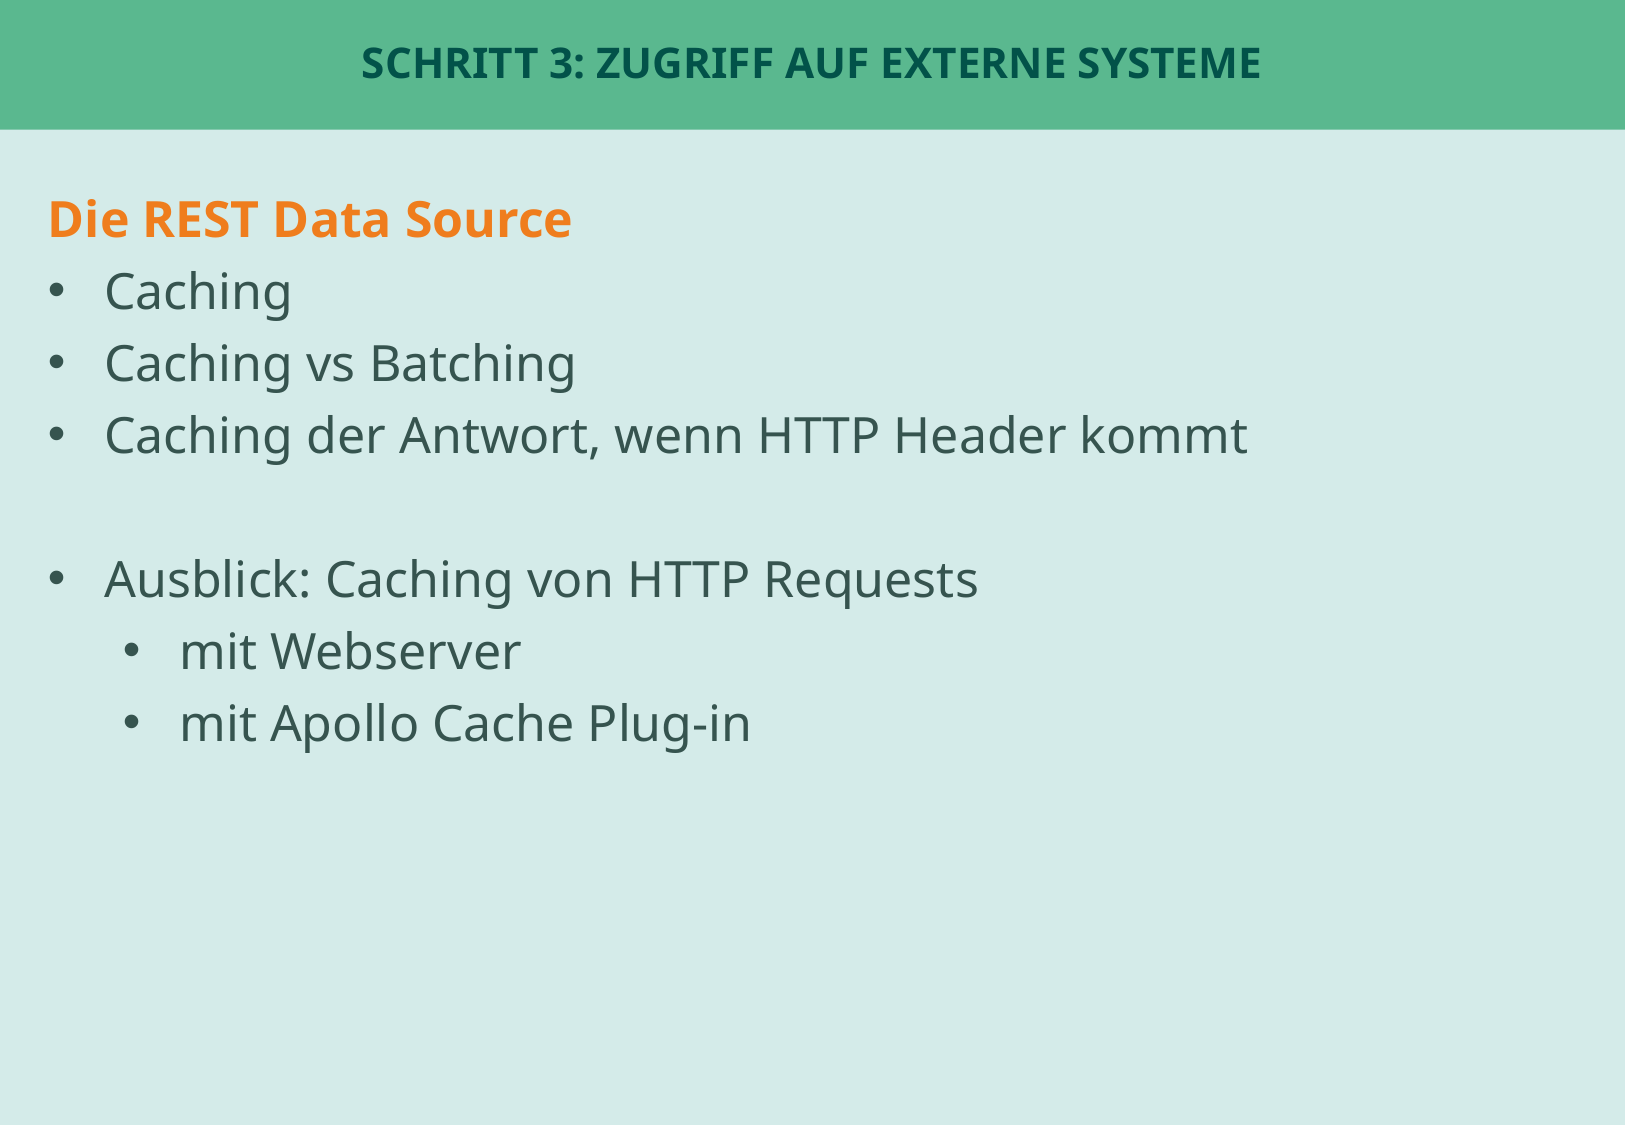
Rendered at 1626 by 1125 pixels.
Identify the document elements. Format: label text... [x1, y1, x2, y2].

title Schritt 3: Zugriff auf externe Systeme [0, 0, 1625, 130]
text_box Die REST Data Source Caching Caching vs Batching Caching der Antwort, wenn HTTP Header kommt Ausblick: Caching von HTTP Requests mit Webserver mit Apollo Cache Plug-in [33, 168, 1592, 831]
